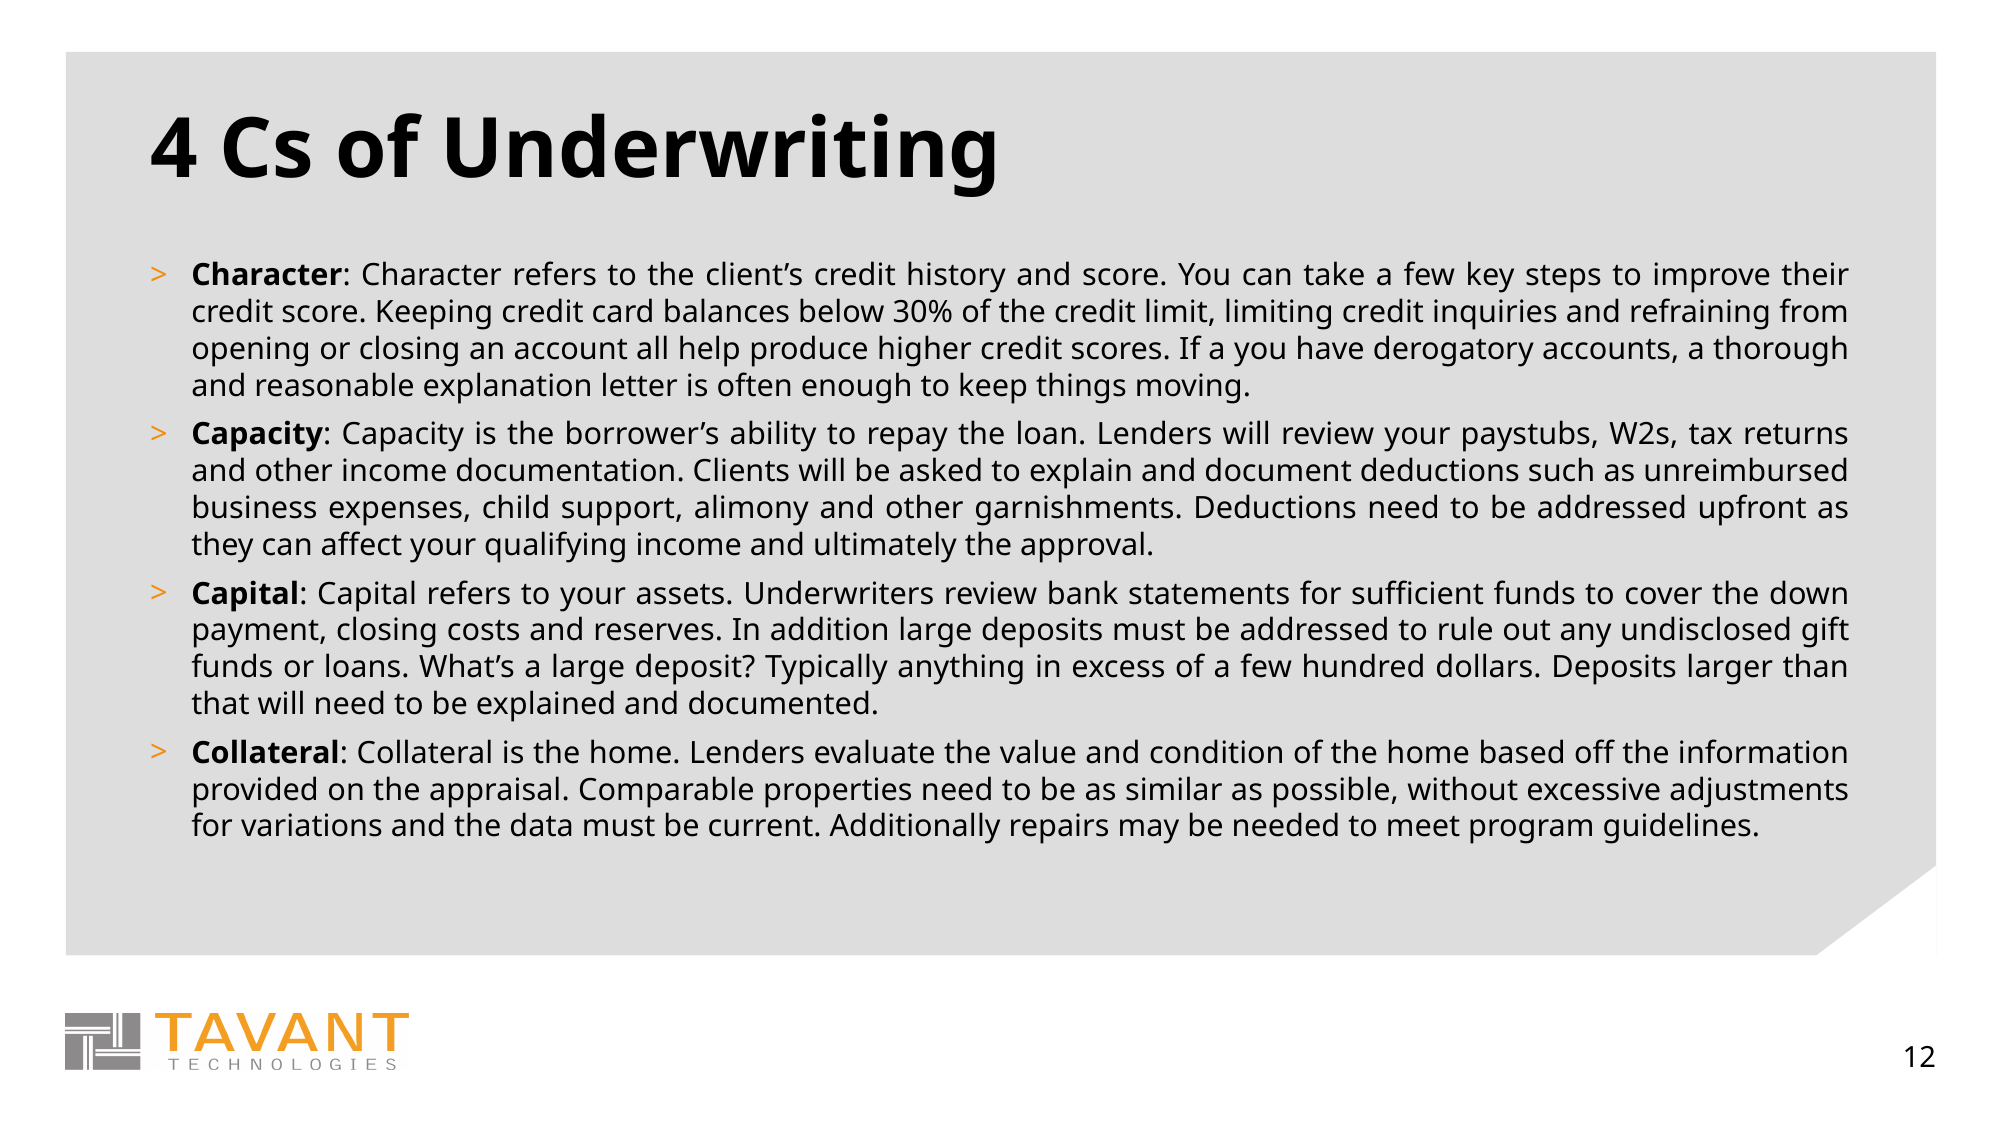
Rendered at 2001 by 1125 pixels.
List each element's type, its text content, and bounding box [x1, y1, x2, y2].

slide_number 12 [1519, 1028, 1937, 1090]
list Character: Character refers to the client’s credit history and score. You can take a few key steps to improve their credit score. Keeping credit card balances below 30% of the credit limit, limiting credit inquiries and refraining from opening or closing an account all help produce higher credit scores. If a you have derogatory accounts, a thorough and reasonable explanation letter is often enough to keep things moving. Capacity: Capacity is the borrower’s ability to repay the loan. Lenders will review your paystubs, W2s, tax returns and other income documentation. Clients will be asked to explain and document deductions such as unreimbursed business expenses, child support, alimony and other garnishments. Deductions need to be addressed upfront as they can affect your qualifying income and ultimately the approval. Capital: Capital refers to your assets. Underwriters review bank statements for sufficient funds to cover the down payment, closing costs and reserves. In addition large deposits must be addressed to rule out any undisclosed gift funds or loans. What’s a large deposit? Typically anything in excess of a few hundred dollars. Deposits larger than that will need to be explained and documented. Collateral: Collateral is the home. Lenders evaluate the value and condition of the home based off the information provided on the appraisal. Comparable properties need to be as similar as possible, without excessive adjustments for variations and the data must be current. Additionally repairs may be needed to meet program guidelines. [150, 247, 1850, 894]
picture [65, 1013, 409, 1070]
title 4 Cs of Underwriting [150, 50, 1850, 239]
